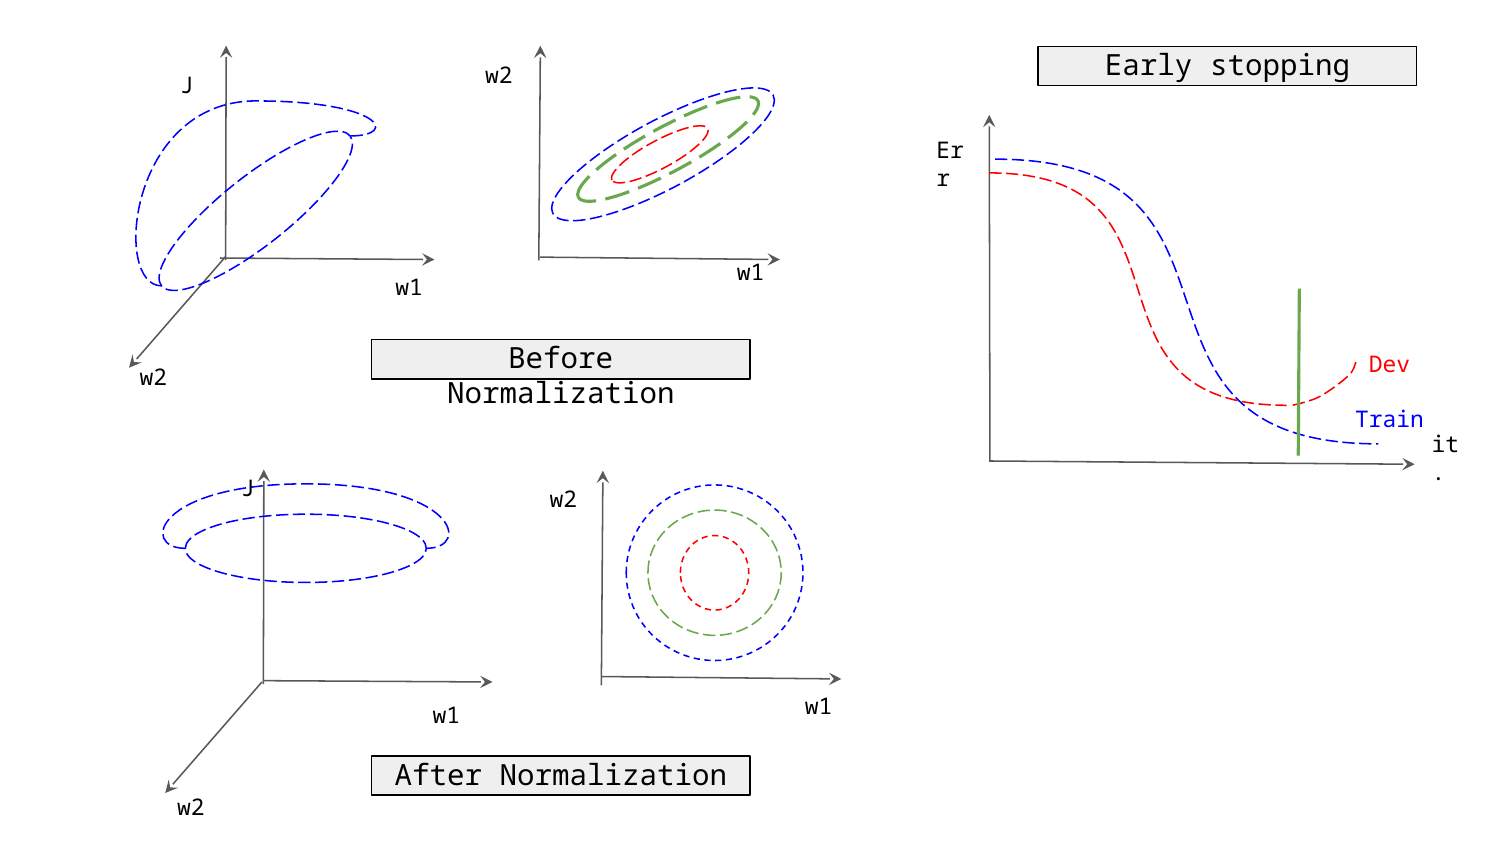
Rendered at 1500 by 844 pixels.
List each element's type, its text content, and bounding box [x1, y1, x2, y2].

text_box it. [1416, 414, 1486, 467]
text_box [534, 469, 853, 729]
text_box [321, 131, 349, 135]
text_box Early stopping [1038, 46, 1417, 86]
text_box w2 [469, 45, 532, 98]
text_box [993, 460, 1415, 465]
text_box [380, 260, 433, 266]
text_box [536, 45, 790, 261]
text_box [161, 135, 351, 286]
text_box [1294, 293, 1298, 445]
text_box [128, 256, 226, 368]
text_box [994, 158, 1379, 445]
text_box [989, 172, 1287, 406]
text_box Dev Train [1383, 349, 1454, 412]
text_box w2 [124, 372, 187, 400]
text_box After Normalization [497, 756, 750, 796]
text_box J [165, 55, 220, 108]
text_box w1 [721, 267, 791, 296]
text_box w1 [380, 257, 449, 311]
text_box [161, 457, 493, 830]
text_box Err [921, 120, 983, 173]
text_box Before Normalization [371, 339, 750, 379]
